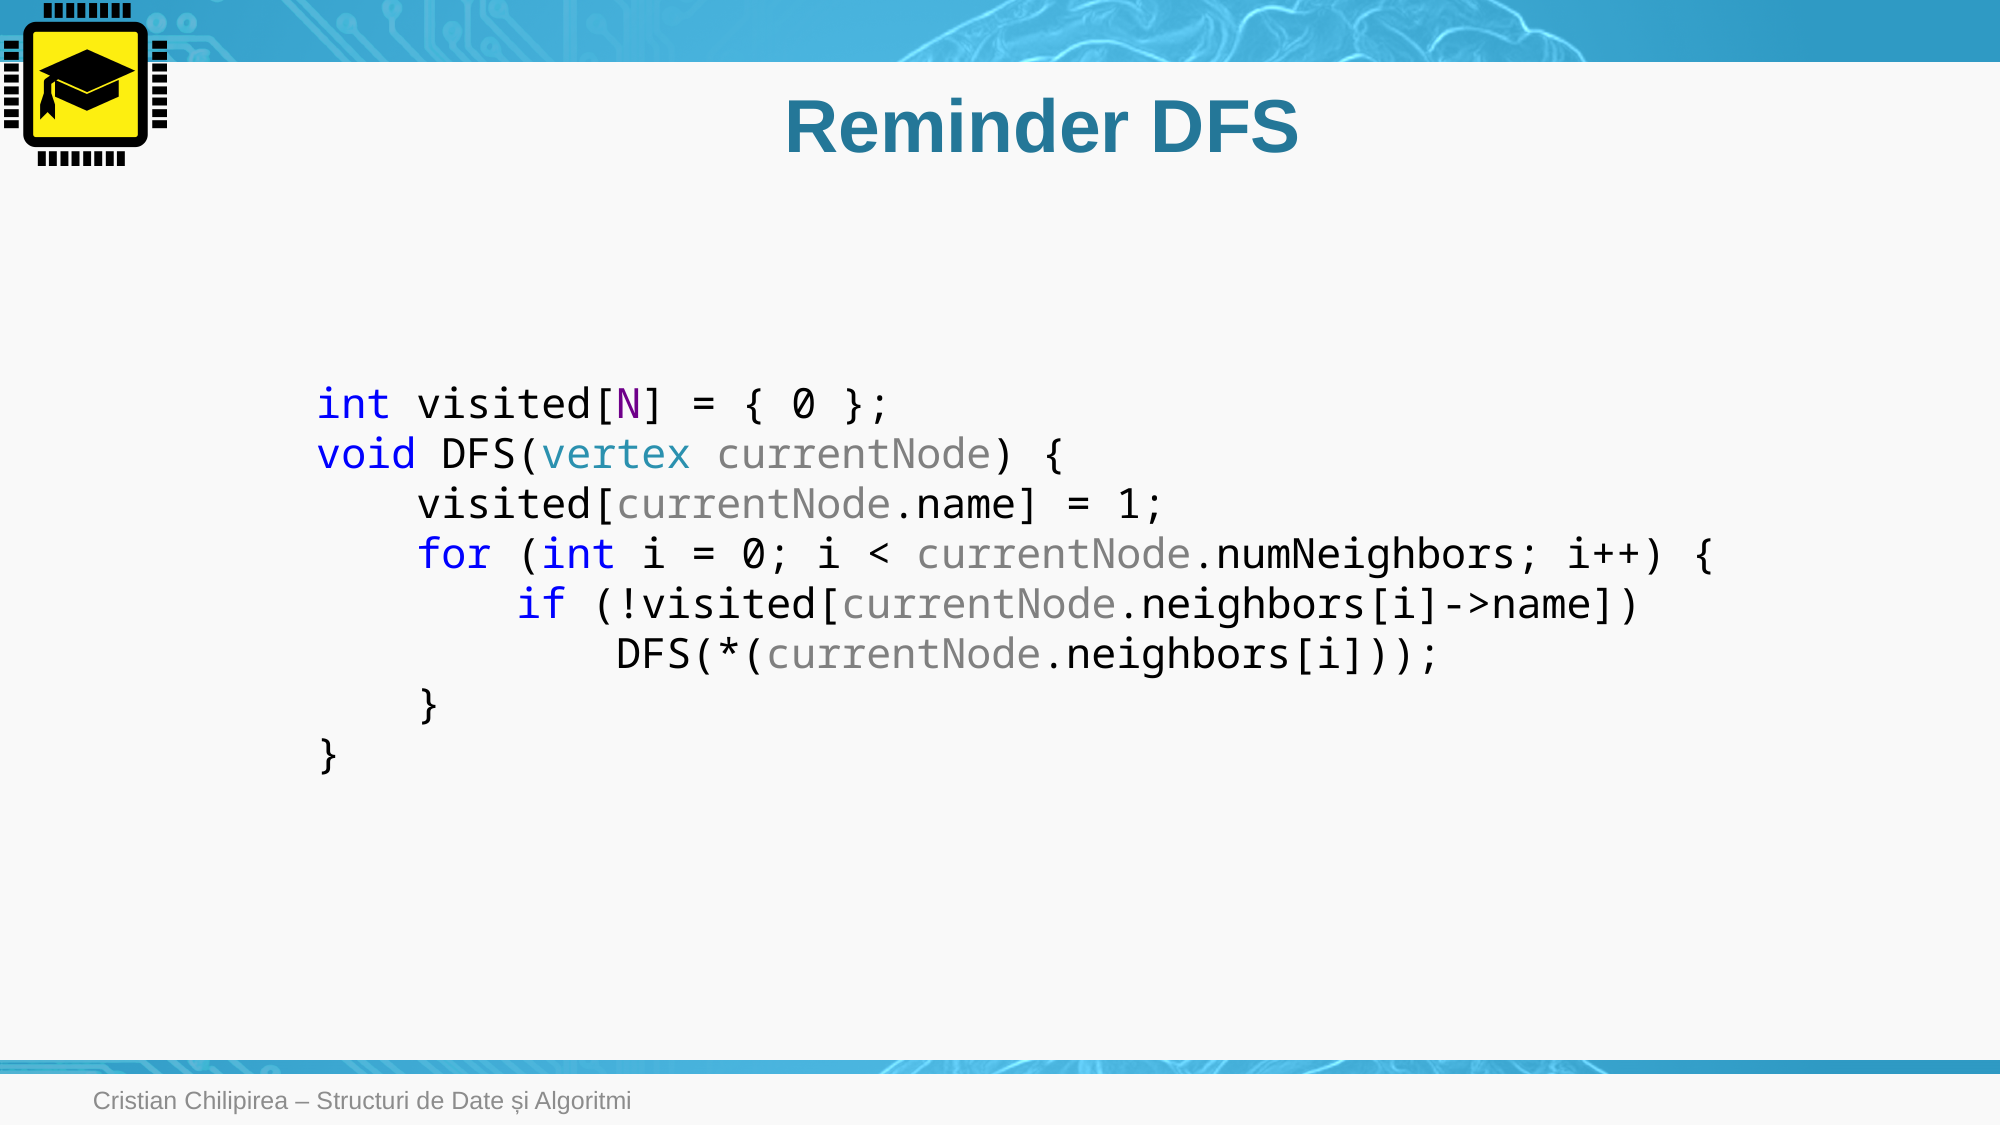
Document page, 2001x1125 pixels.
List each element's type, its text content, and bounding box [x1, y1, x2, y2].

picture [0, 0, 2000, 166]
text_box int visited[N] = { 0 }; void DFS(vertex currentNode) { visited[currentNode.name] = 1; for (int i = 0; i < currentNode.numNeighbors; i++) { if (!visited[currentNode.neighbors[i]->name]) DFS(*(currentNode.neighbors[i])); } } [301, 369, 1928, 785]
footer Cristian Chilipirea – Structuri de Date și Algoritmi [77, 1073, 1338, 1125]
title Reminder DFS [170, 76, 1915, 180]
picture [0, 1060, 2000, 1074]
